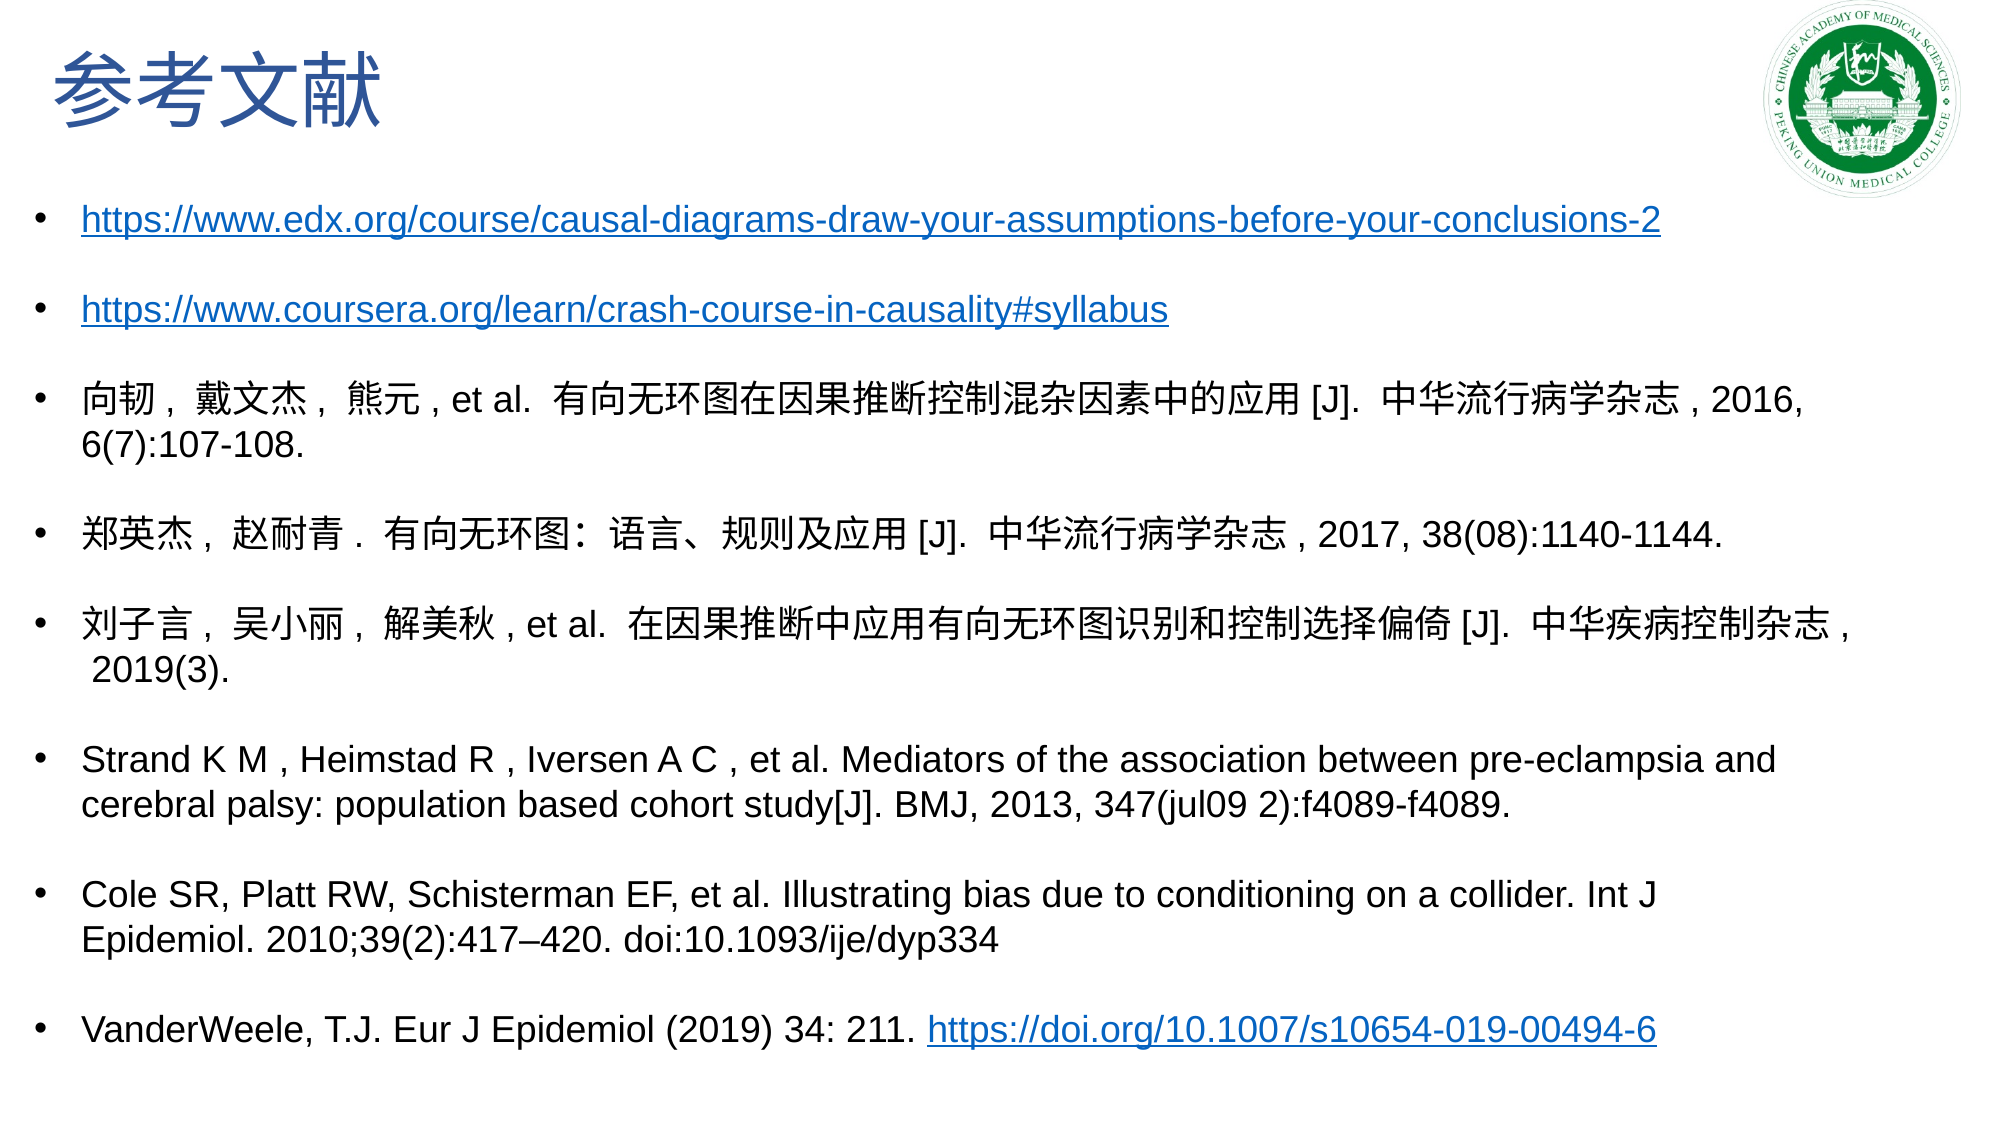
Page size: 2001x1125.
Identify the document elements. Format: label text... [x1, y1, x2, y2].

title 参考文献 [36, 41, 1091, 152]
text_box https://www.edx.org/course/causal-diagrams-draw-your-assumptions-before-your-conclusions-2 https://www.coursera.org/learn/crash-course-in-causality#syllabus 向韧, 戴文杰, 熊元, et al. 有向无环图在因果推断控制混杂因素中的应用[J]. 中华流行病学杂志, 2016, 6(7):107-108. 郑英杰, 赵耐青. 有向无环图：语言、规则及应用[J]. 中华流行病学杂志, 2017, 38(08):1140-1144. 刘子言, 吴小丽, 解美秋, et al. 在因果推断中应用有向无环图识别和控制选择偏倚[J]. 中华疾病控制杂志, 2019(3). Strand K M , Heimstad R , Iversen A C , et al. Mediators of the association between pre-eclampsia and cerebral palsy: population based cohort study[J]. BMJ, 2013, 347(jul09 2):f4089-f4089. Cole SR, Platt RW, Schisterman EF, et al. Illustrating bias due to conditioning on a collider. Int J Epidemiol. 2010;39(2):417–420. doi:10.1093/ije/dyp334 VanderWeele, T.J. Eur J Epidemiol (2019) 34: 211. https://doi.org/10.1007/s10654-019-00494-6 [19, 187, 1858, 1103]
picture [1763, 0, 1961, 198]
